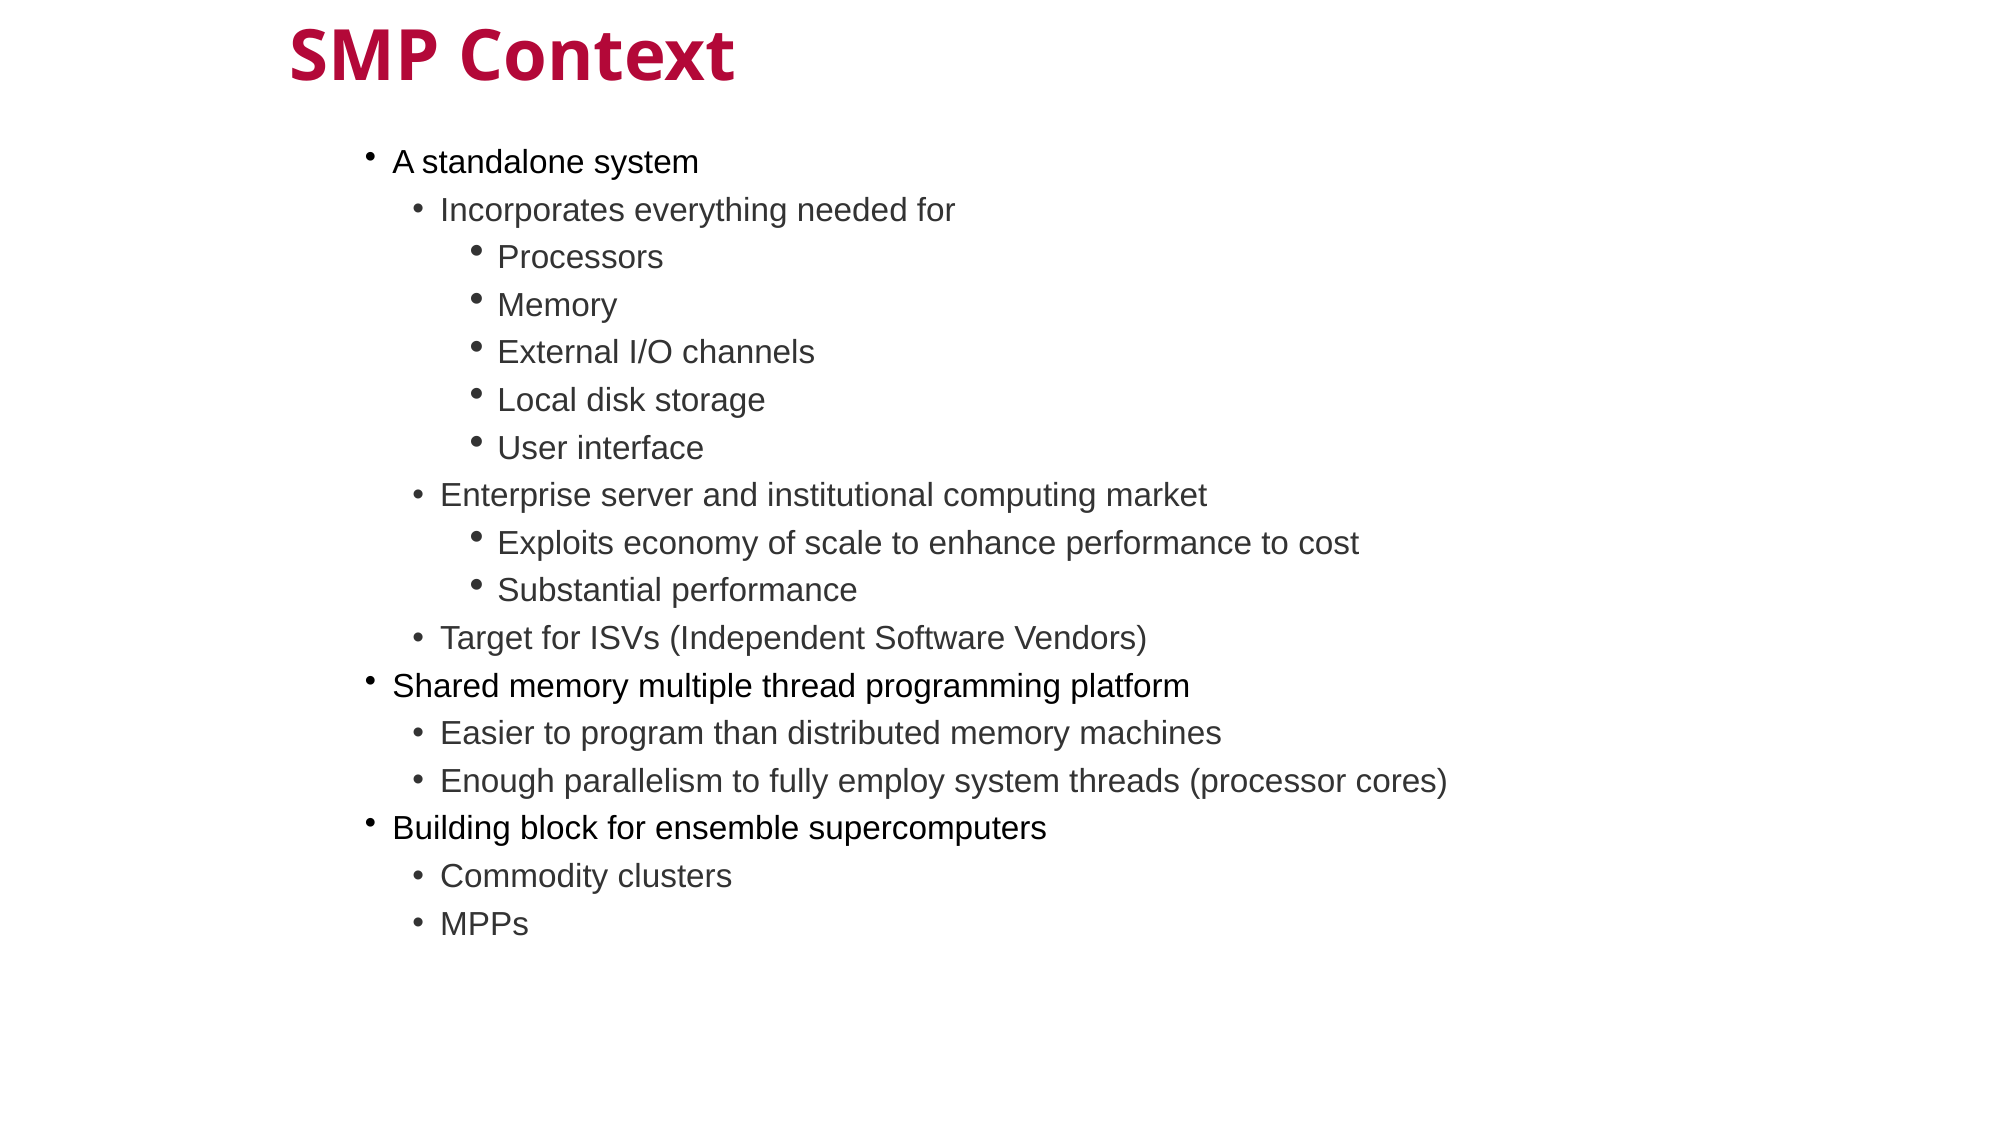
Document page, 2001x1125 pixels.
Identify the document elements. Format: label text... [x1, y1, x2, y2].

text_box SMP Context [274, 2, 1614, 95]
text_box A standalone system Incorporates everything needed for Processors Memory External I/O channels Local disk storage User interface Enterprise server and institutional computing market Exploits economy of scale to enhance performance to cost Substantial performance Target for ISVs (Independent Software Vendors) Shared memory multiple thread programming platform Easier to program than distributed memory machines Enough parallelism to fully employ system threads (processor cores) Building block for ensemble supercomputers Commodity clusters MPPs [349, 137, 1700, 963]
